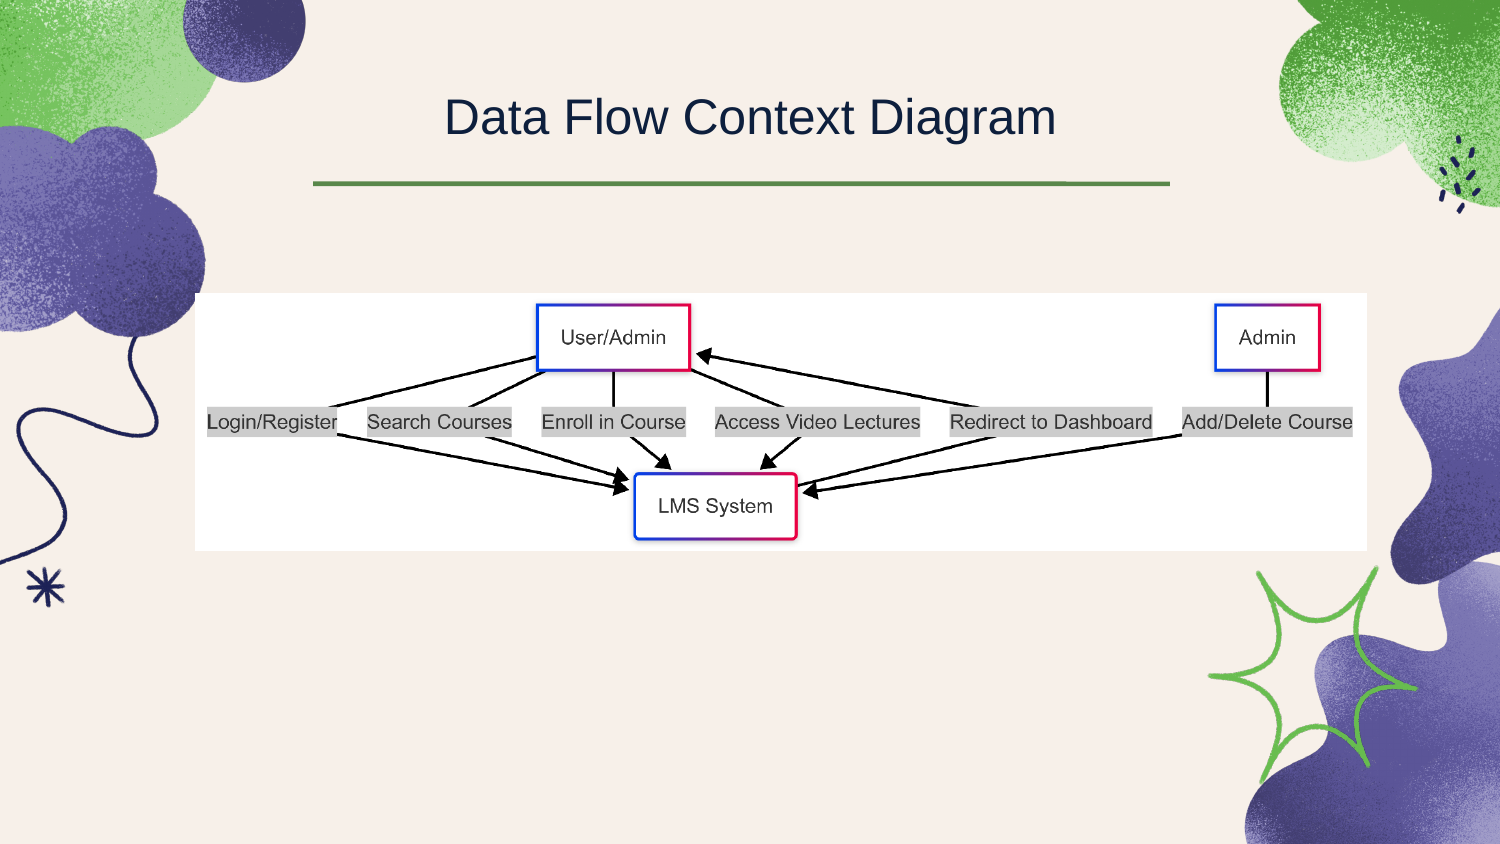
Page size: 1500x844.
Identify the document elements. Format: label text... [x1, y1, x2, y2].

title Data Flow Context Diagram [287, 57, 1214, 173]
picture [0, 0, 1500, 844]
picture [1235, 0, 1500, 216]
